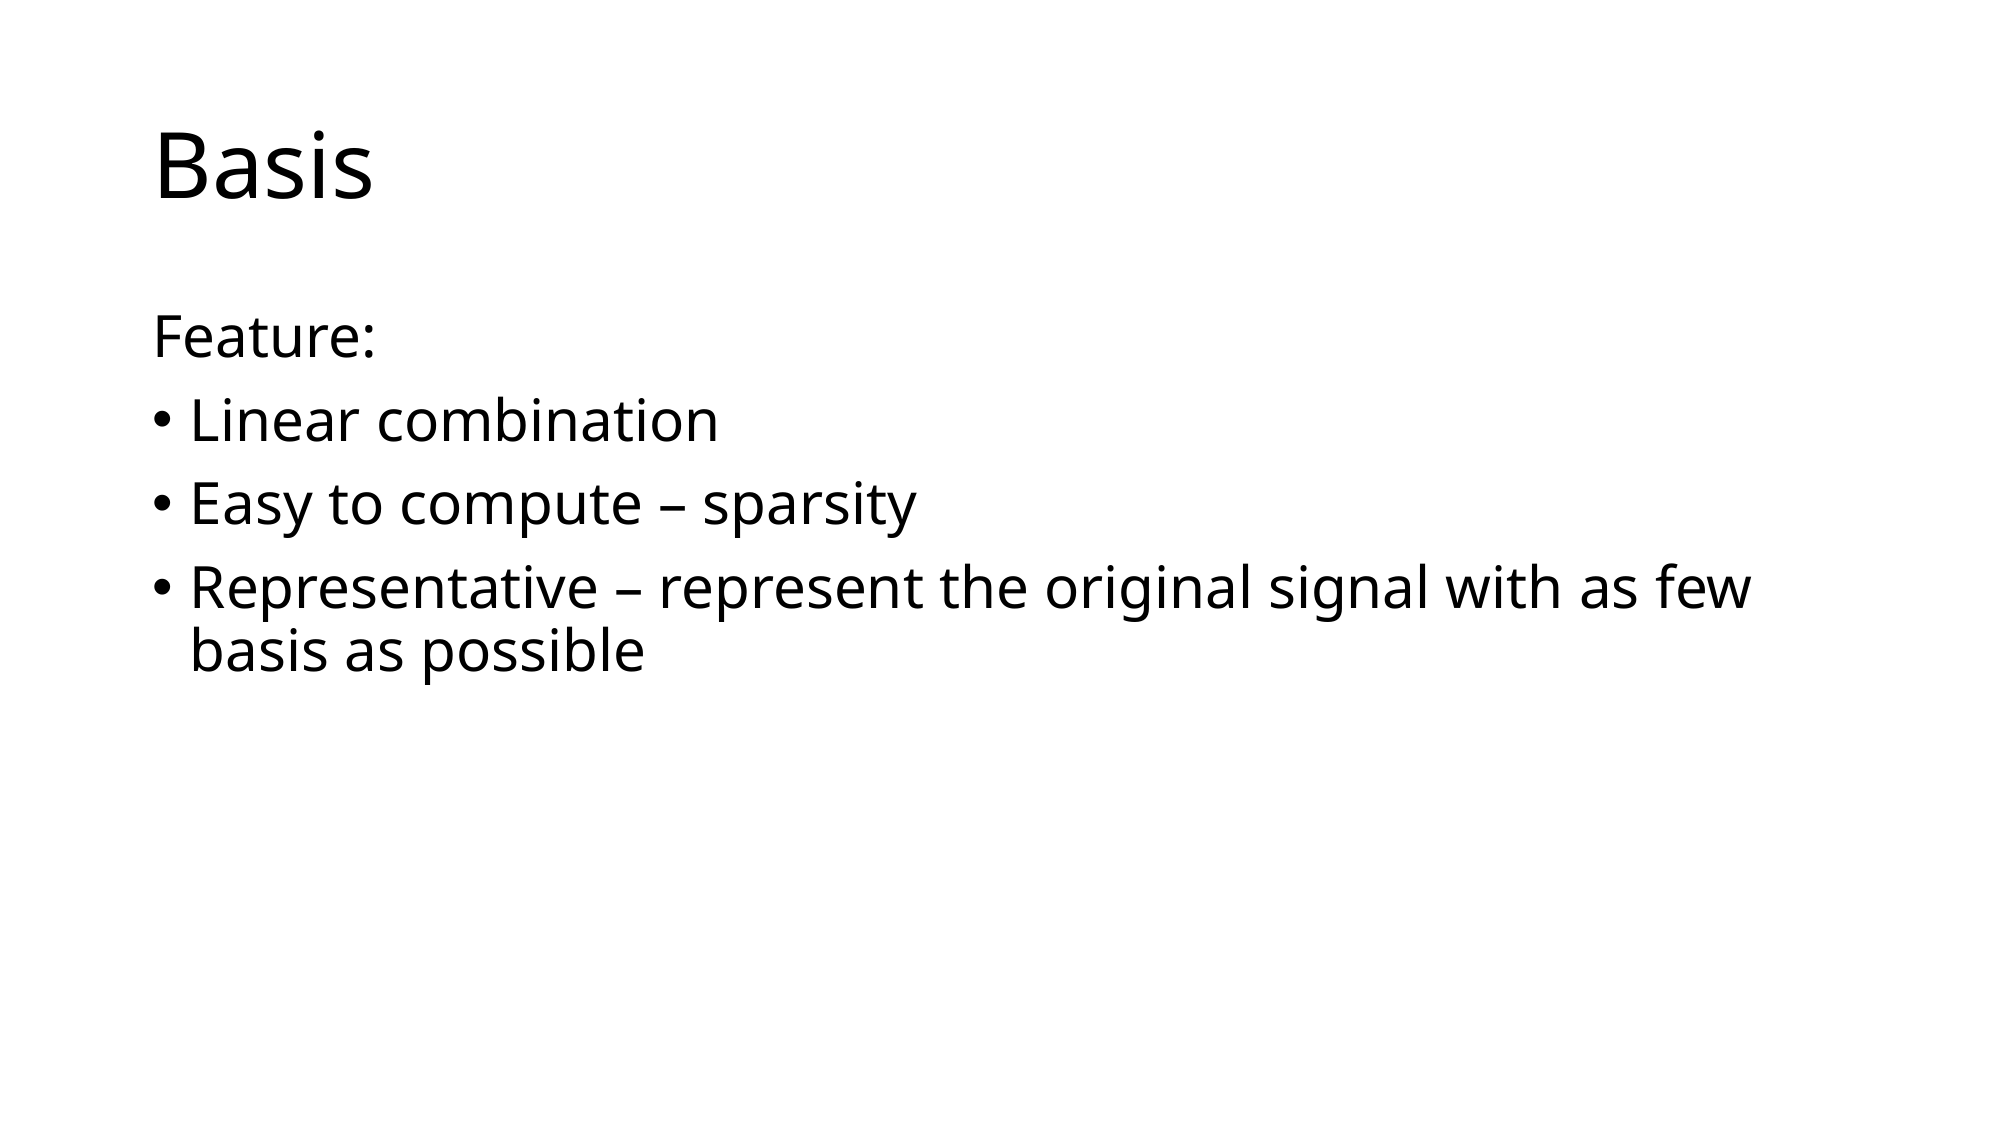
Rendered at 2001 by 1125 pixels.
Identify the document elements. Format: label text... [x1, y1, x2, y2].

list Feature: Linear combination Easy to compute – sparsity Representative – represent the original signal with as few basis as possible [137, 299, 1863, 1014]
title Basis [137, 59, 1863, 278]
